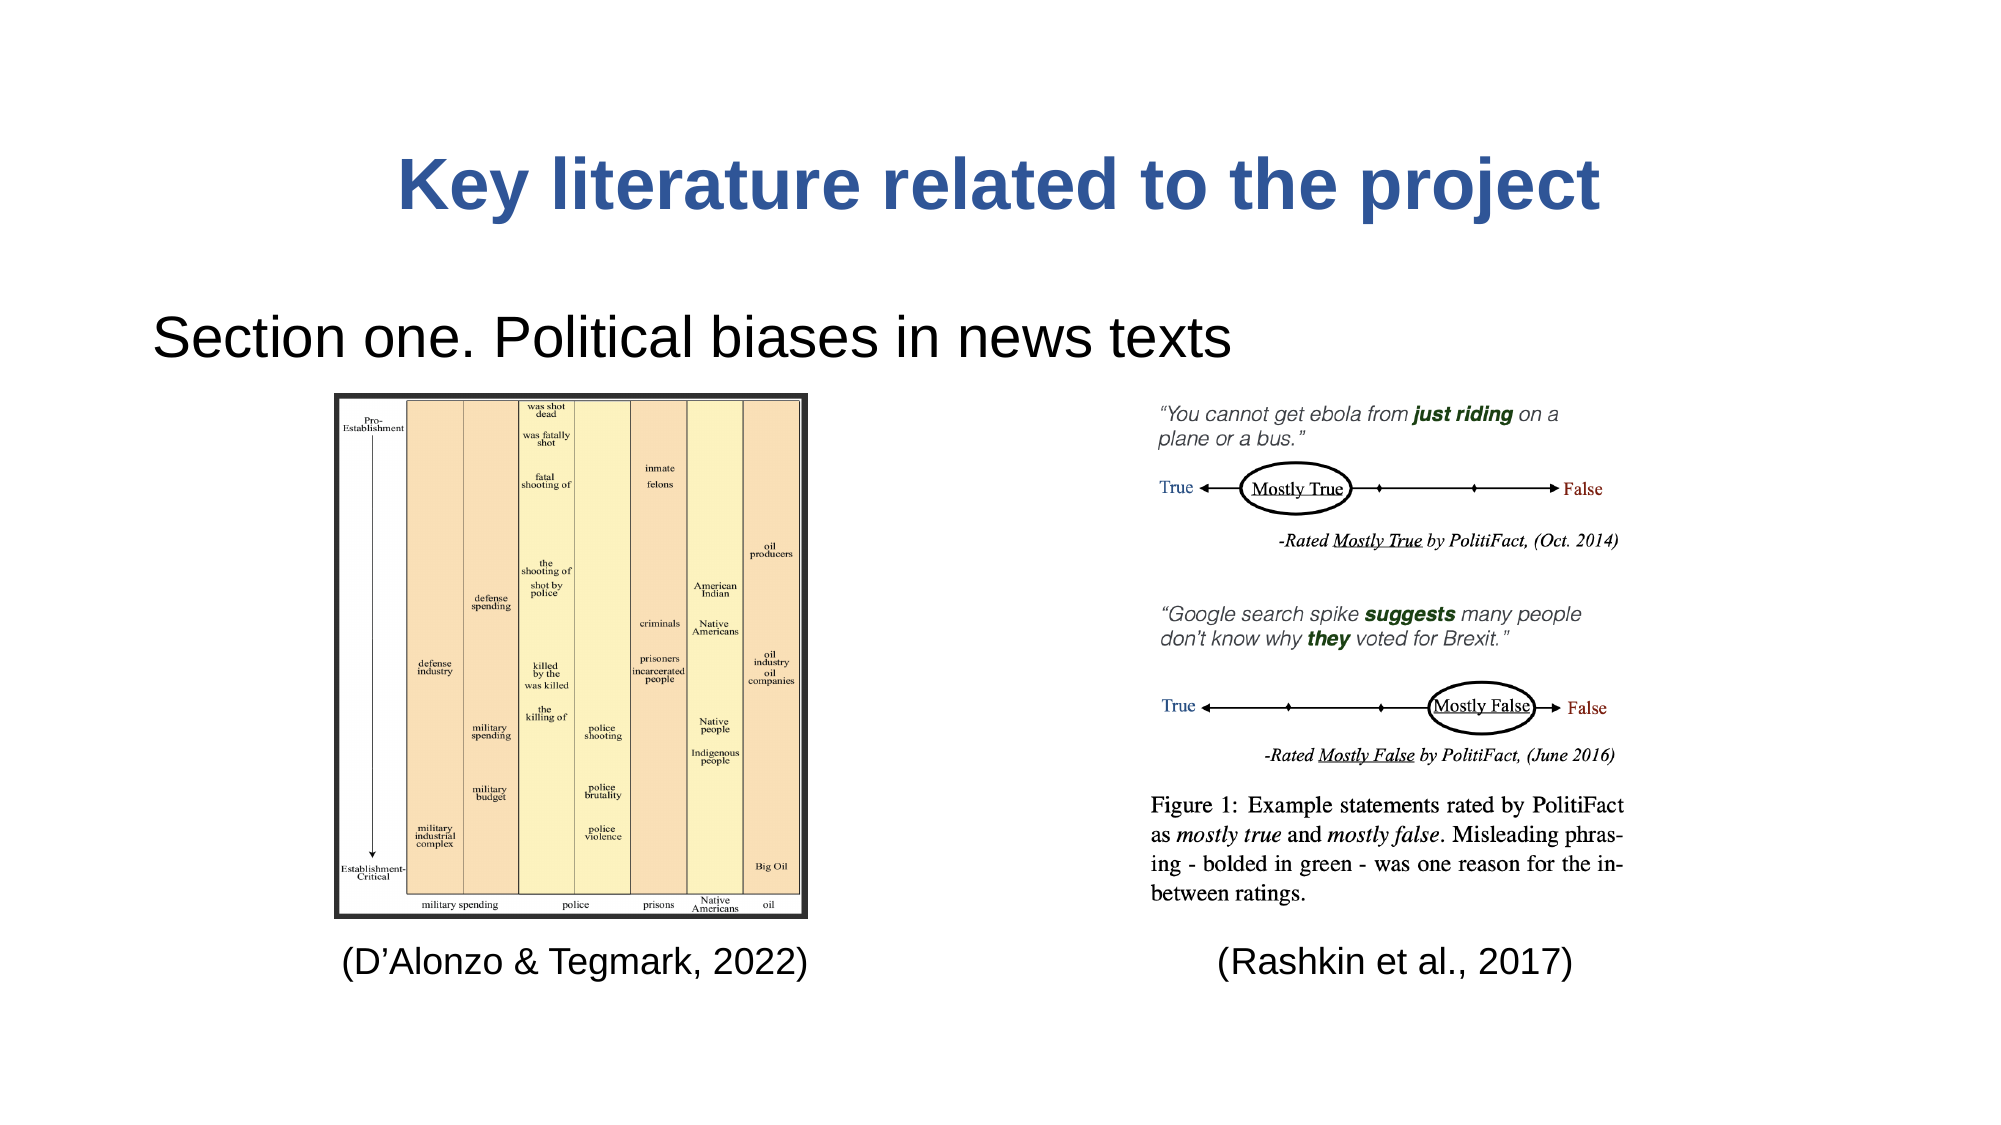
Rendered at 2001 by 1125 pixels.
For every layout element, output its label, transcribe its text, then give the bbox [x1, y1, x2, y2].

title Key literature related to the project [137, 59, 1863, 278]
picture [334, 393, 808, 919]
picture [1125, 376, 1649, 937]
list Section one. Political biases in news texts (D’Alonzo & Tegmark, 2022) (Rashkin et al., 2017) [137, 299, 1863, 1014]
